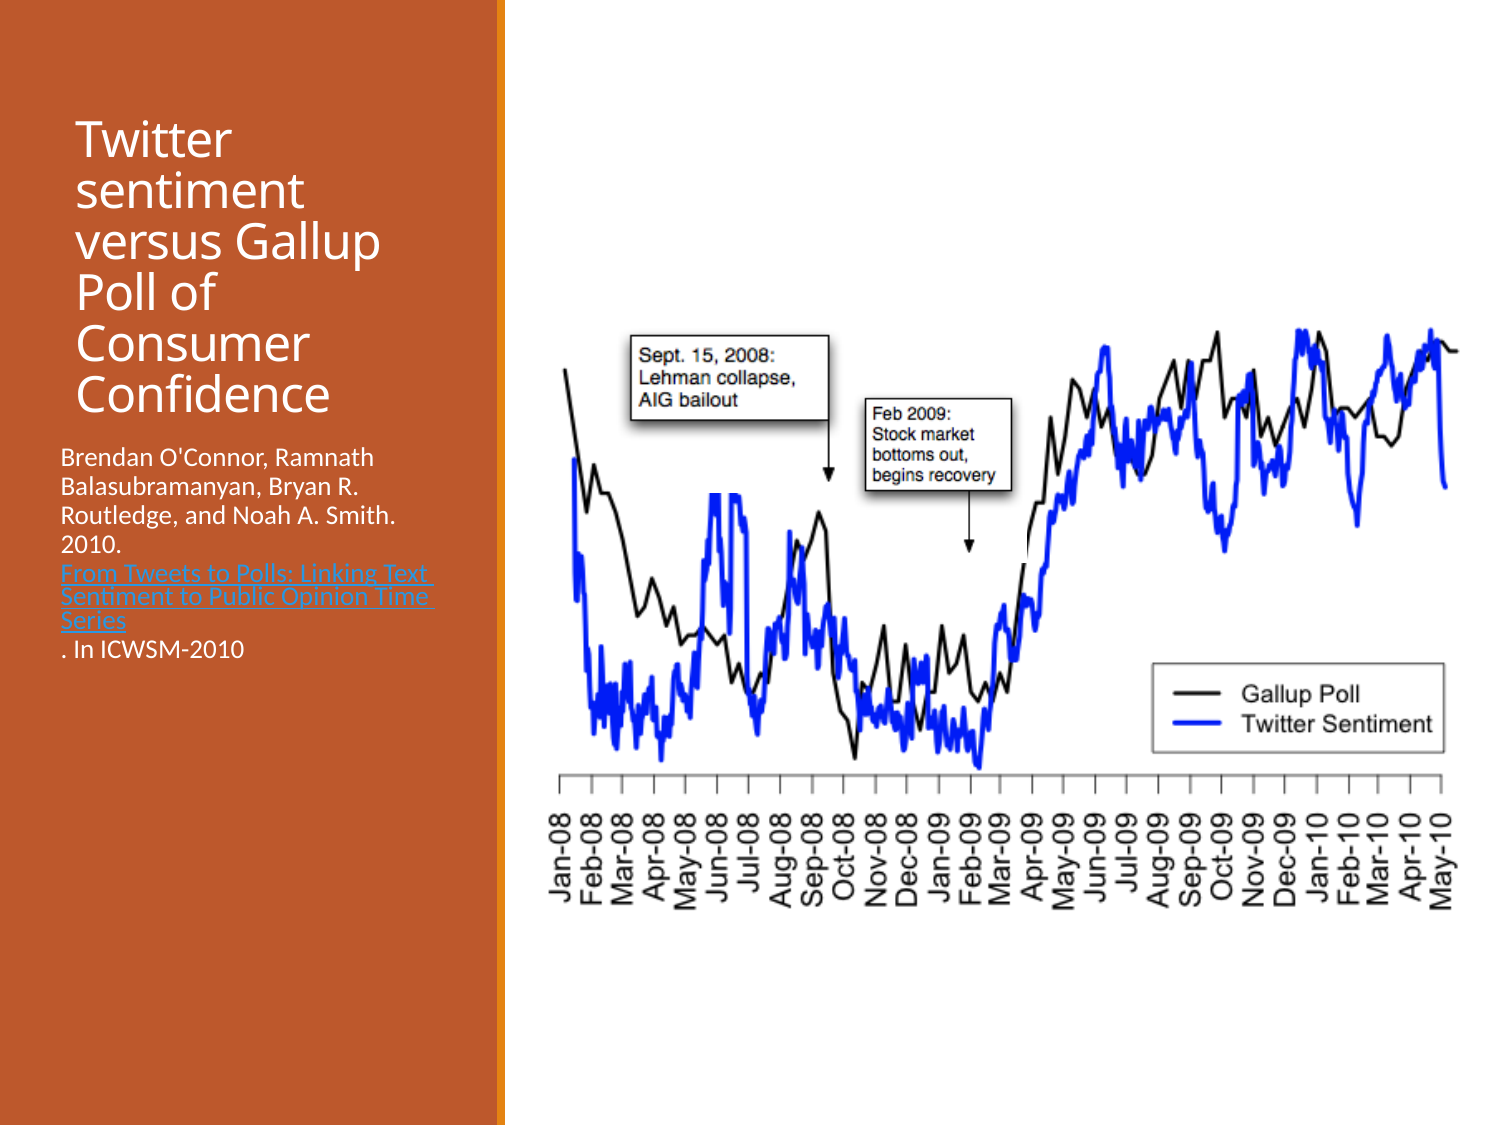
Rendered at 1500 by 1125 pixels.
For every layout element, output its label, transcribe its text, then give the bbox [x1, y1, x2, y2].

title Twitter sentiment versus Gallup Poll of Consumer Confidence [60, 84, 441, 430]
text_box [506, 0, 1500, 1125]
text_box Brendan O'Connor, Ramnath Balasubramanyan, Bryan R. Routledge, and Noah A. Smith. 2010. From Tweets to Polls: Linking Text Sentiment to Public Opinion Time Series. In ICWSM-2010 [60, 435, 441, 983]
text_box [496, 0, 506, 1125]
text_box [0, 0, 496, 1125]
picture [611, 324, 1028, 563]
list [526, 284, 1478, 1021]
